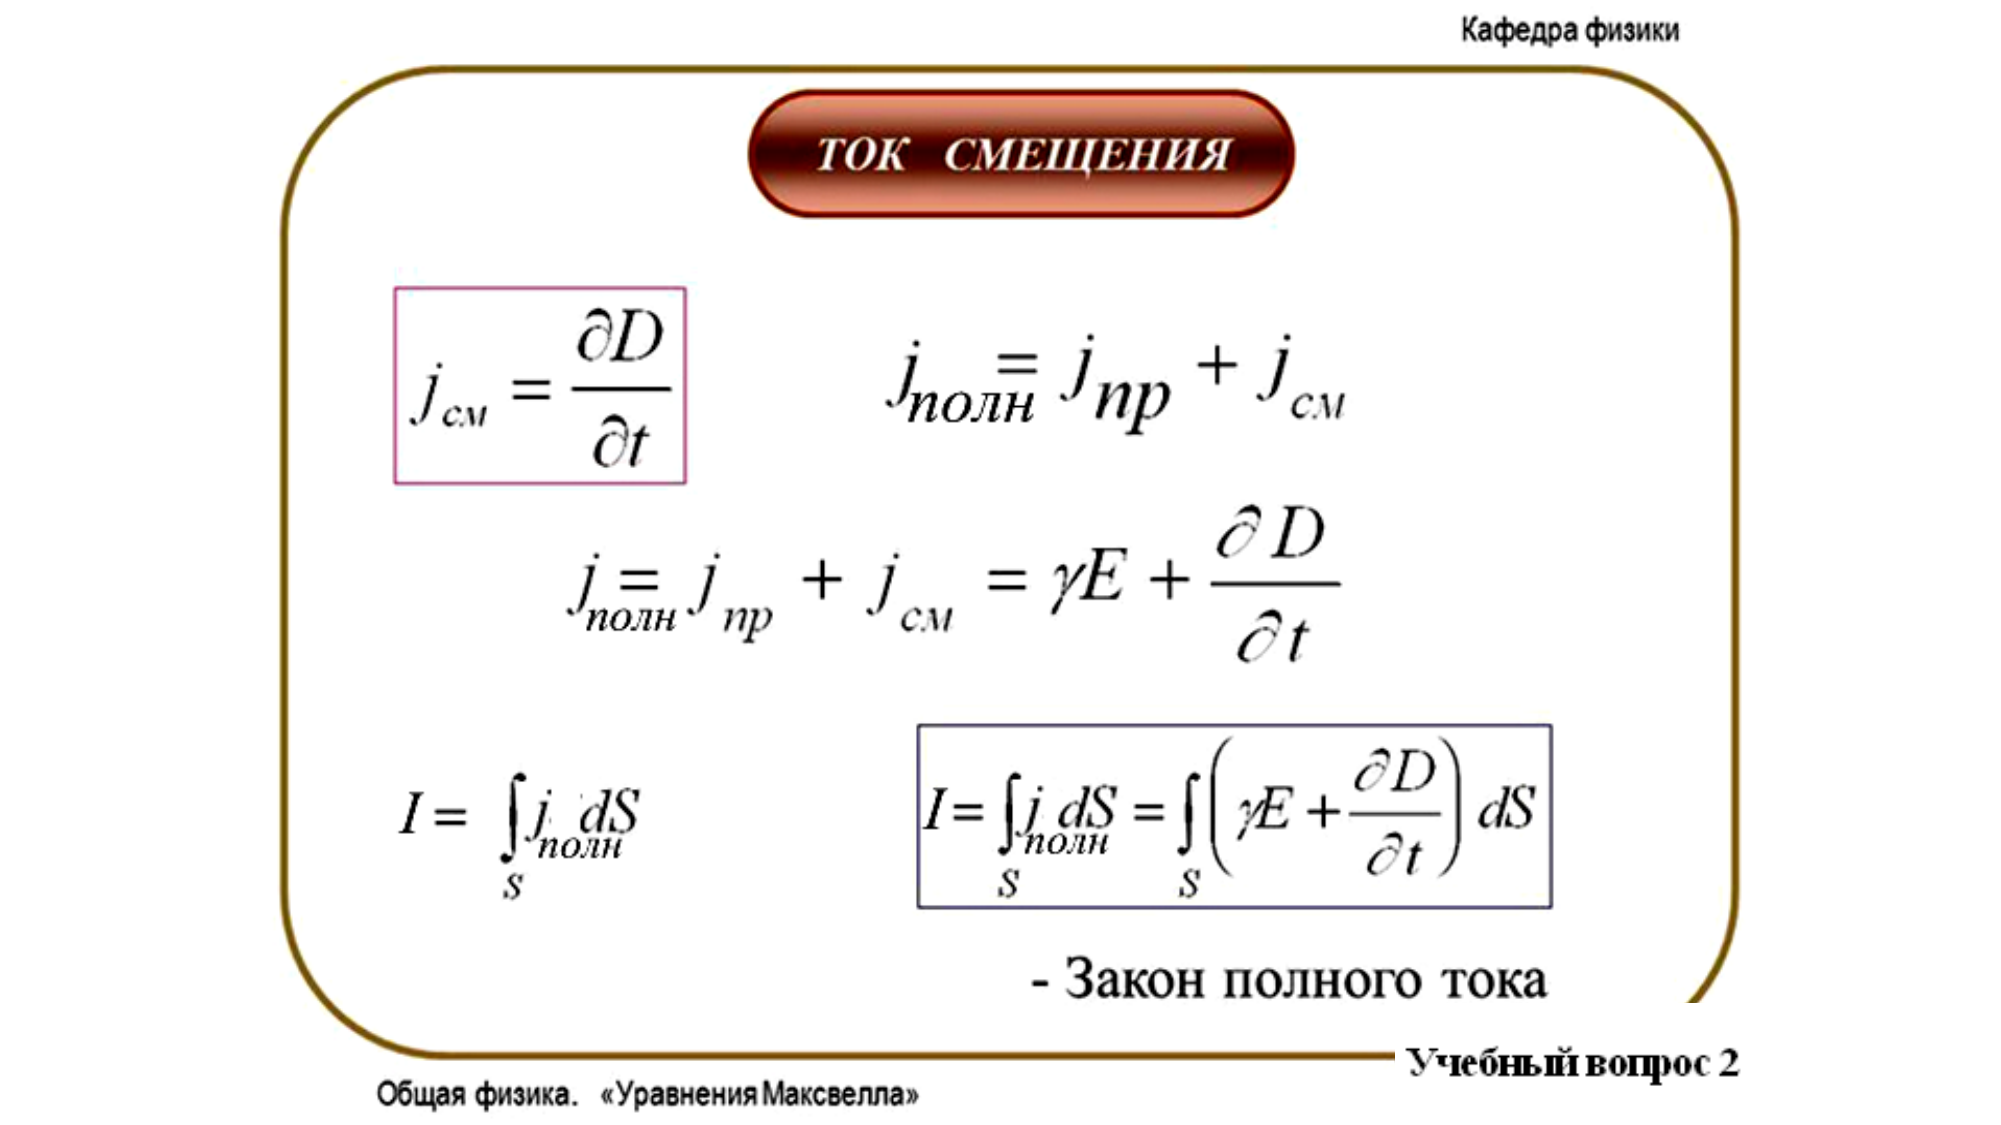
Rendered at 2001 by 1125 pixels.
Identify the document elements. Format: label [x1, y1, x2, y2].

picture [249, 0, 1750, 1125]
